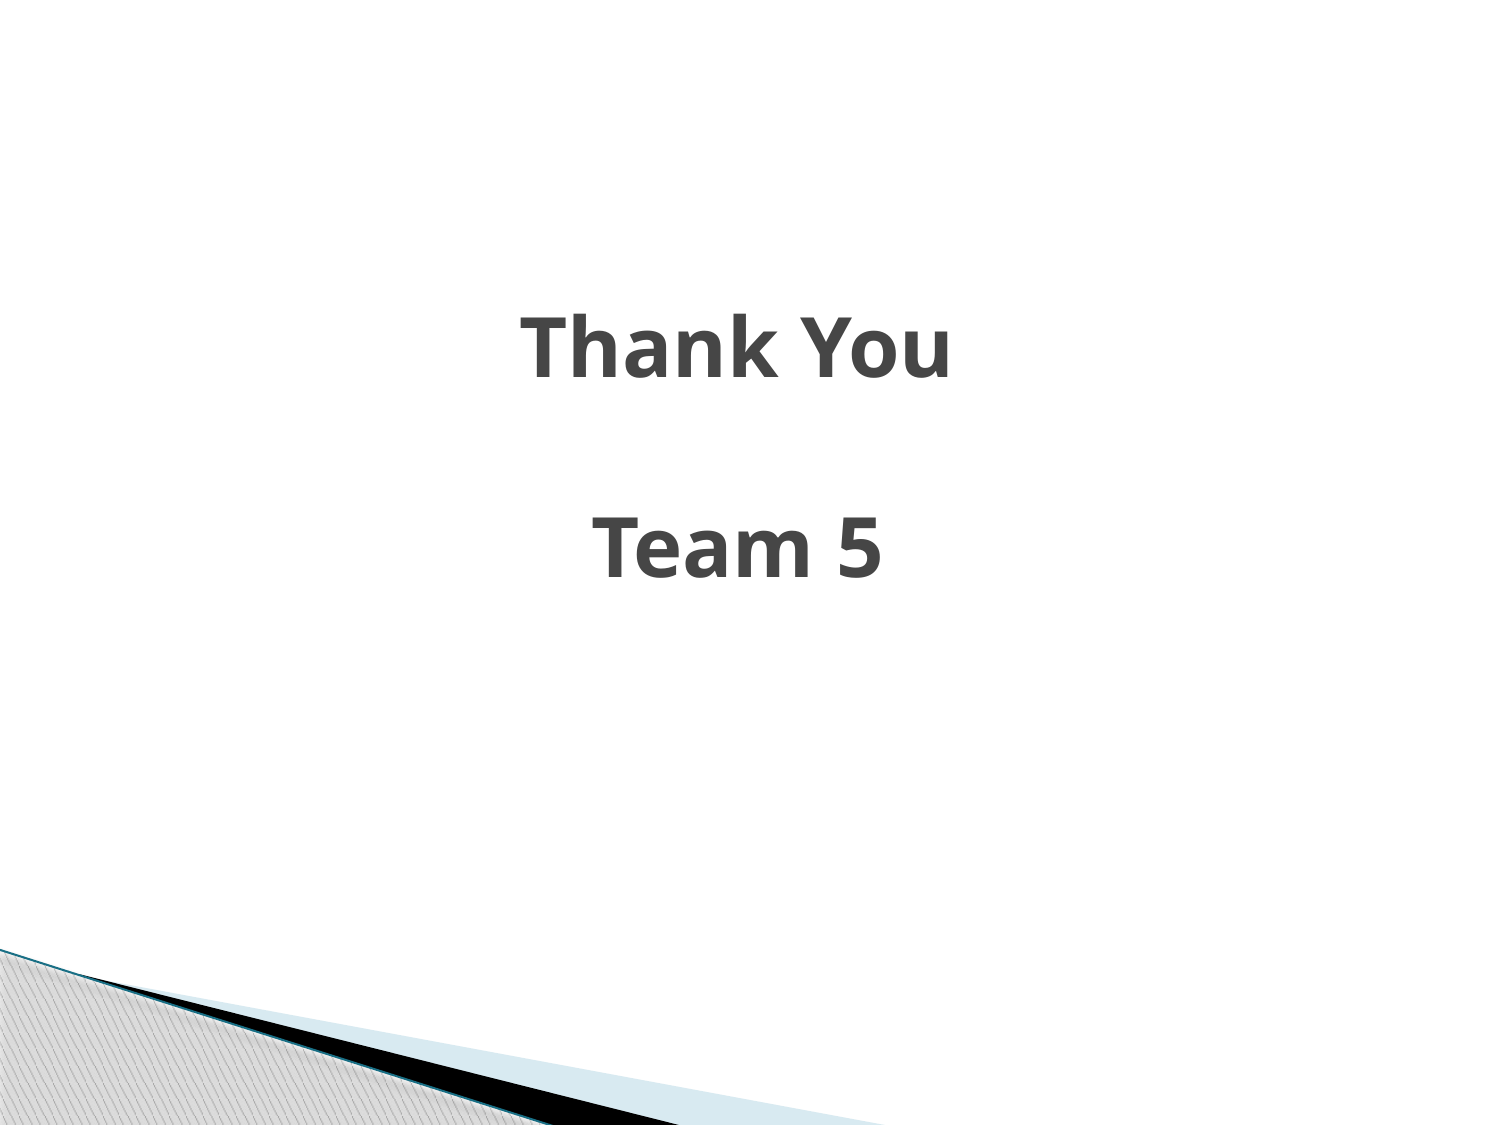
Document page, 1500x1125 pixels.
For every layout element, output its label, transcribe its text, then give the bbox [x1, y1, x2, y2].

title Thank You Team 5 [62, 399, 1413, 588]
